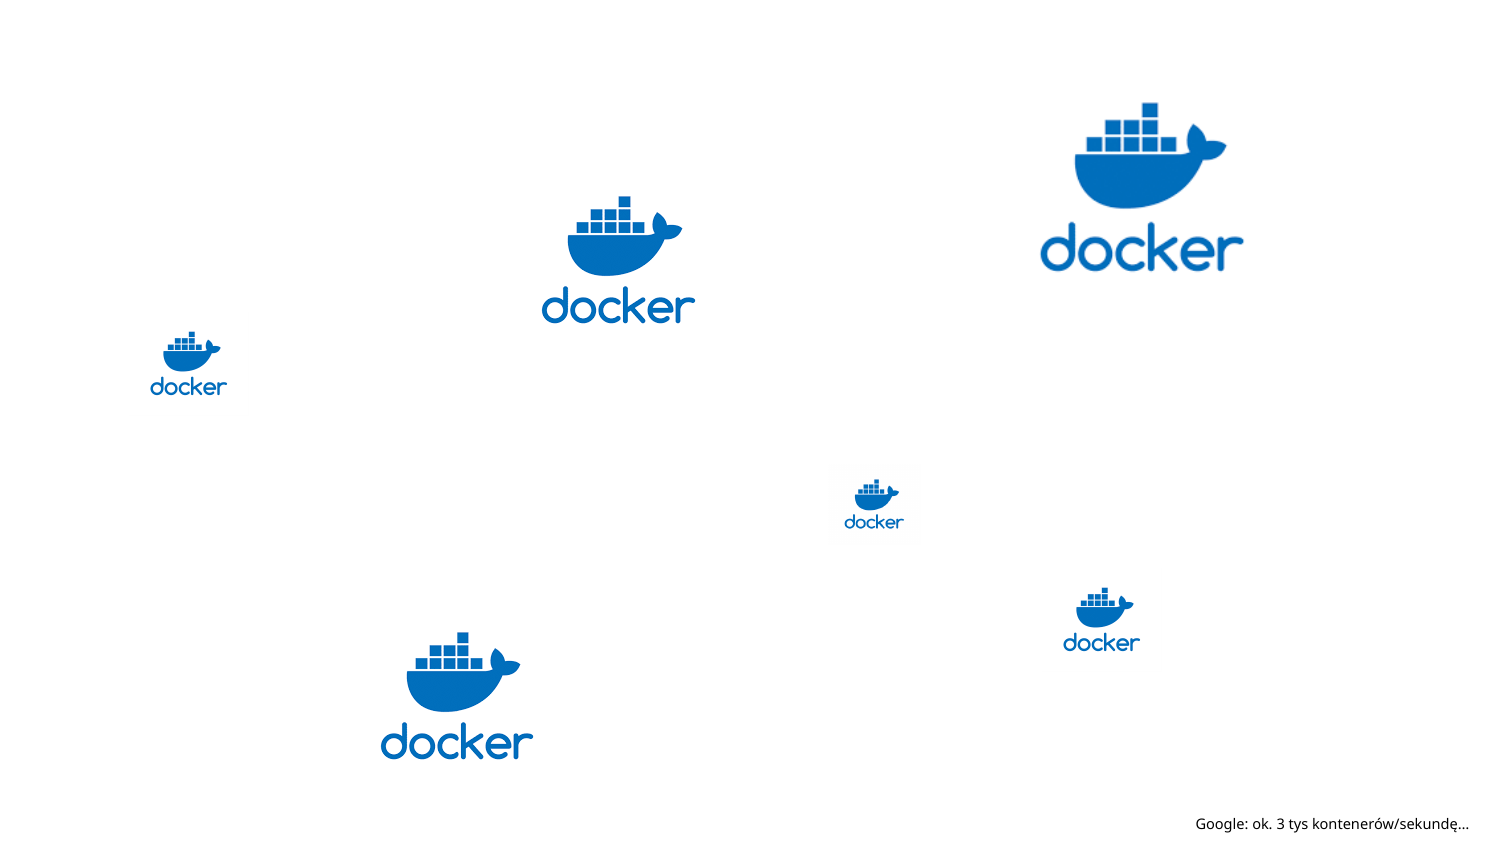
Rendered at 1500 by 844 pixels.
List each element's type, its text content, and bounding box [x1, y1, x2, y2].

picture [499, 156, 739, 365]
picture [1042, 568, 1162, 673]
picture [337, 593, 578, 801]
picture [827, 464, 921, 546]
picture [984, 51, 1303, 328]
text_box Google: ok. 3 tys kontenerów/sekundę… [1180, 807, 1485, 840]
picture [128, 312, 249, 417]
